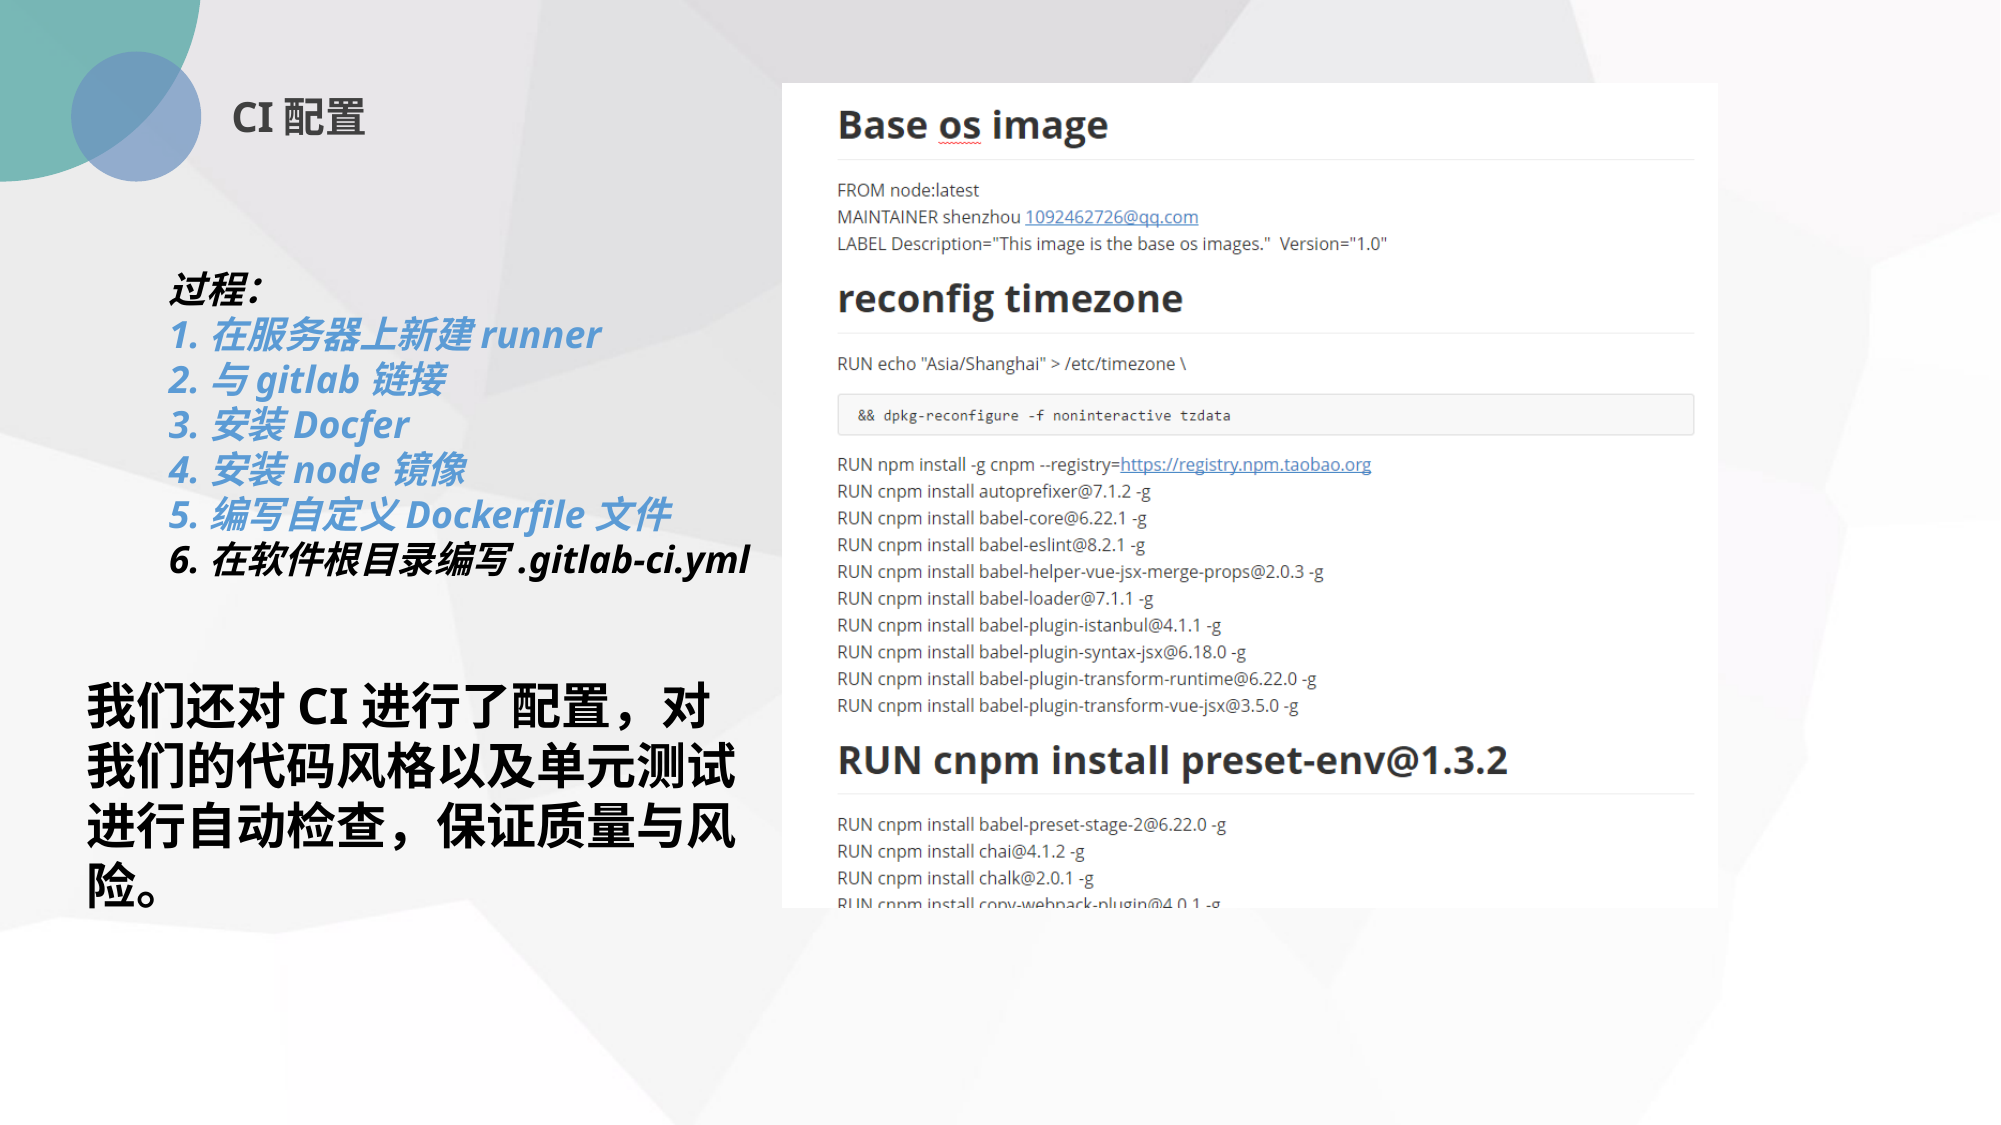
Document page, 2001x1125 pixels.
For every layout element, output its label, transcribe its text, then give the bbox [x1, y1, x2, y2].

picture [0, 0, 2001, 1125]
text_box [0, 0, 202, 183]
text_box CI配置 [216, 83, 383, 149]
text_box [70, 50, 203, 183]
text_box 我们还对CI进行了配置，对我们的代码风格以及单元测试进行自动检查，保证质量与风险。 [71, 667, 758, 923]
text_box 过程： 1.在服务器上新建runner 2.与gitlab链接 3.安装Docfer 4.安装node镜像 5.编写自定义Dockerfile文件 6.在软件根目录编写.gitlab-ci.yml [153, 258, 782, 589]
